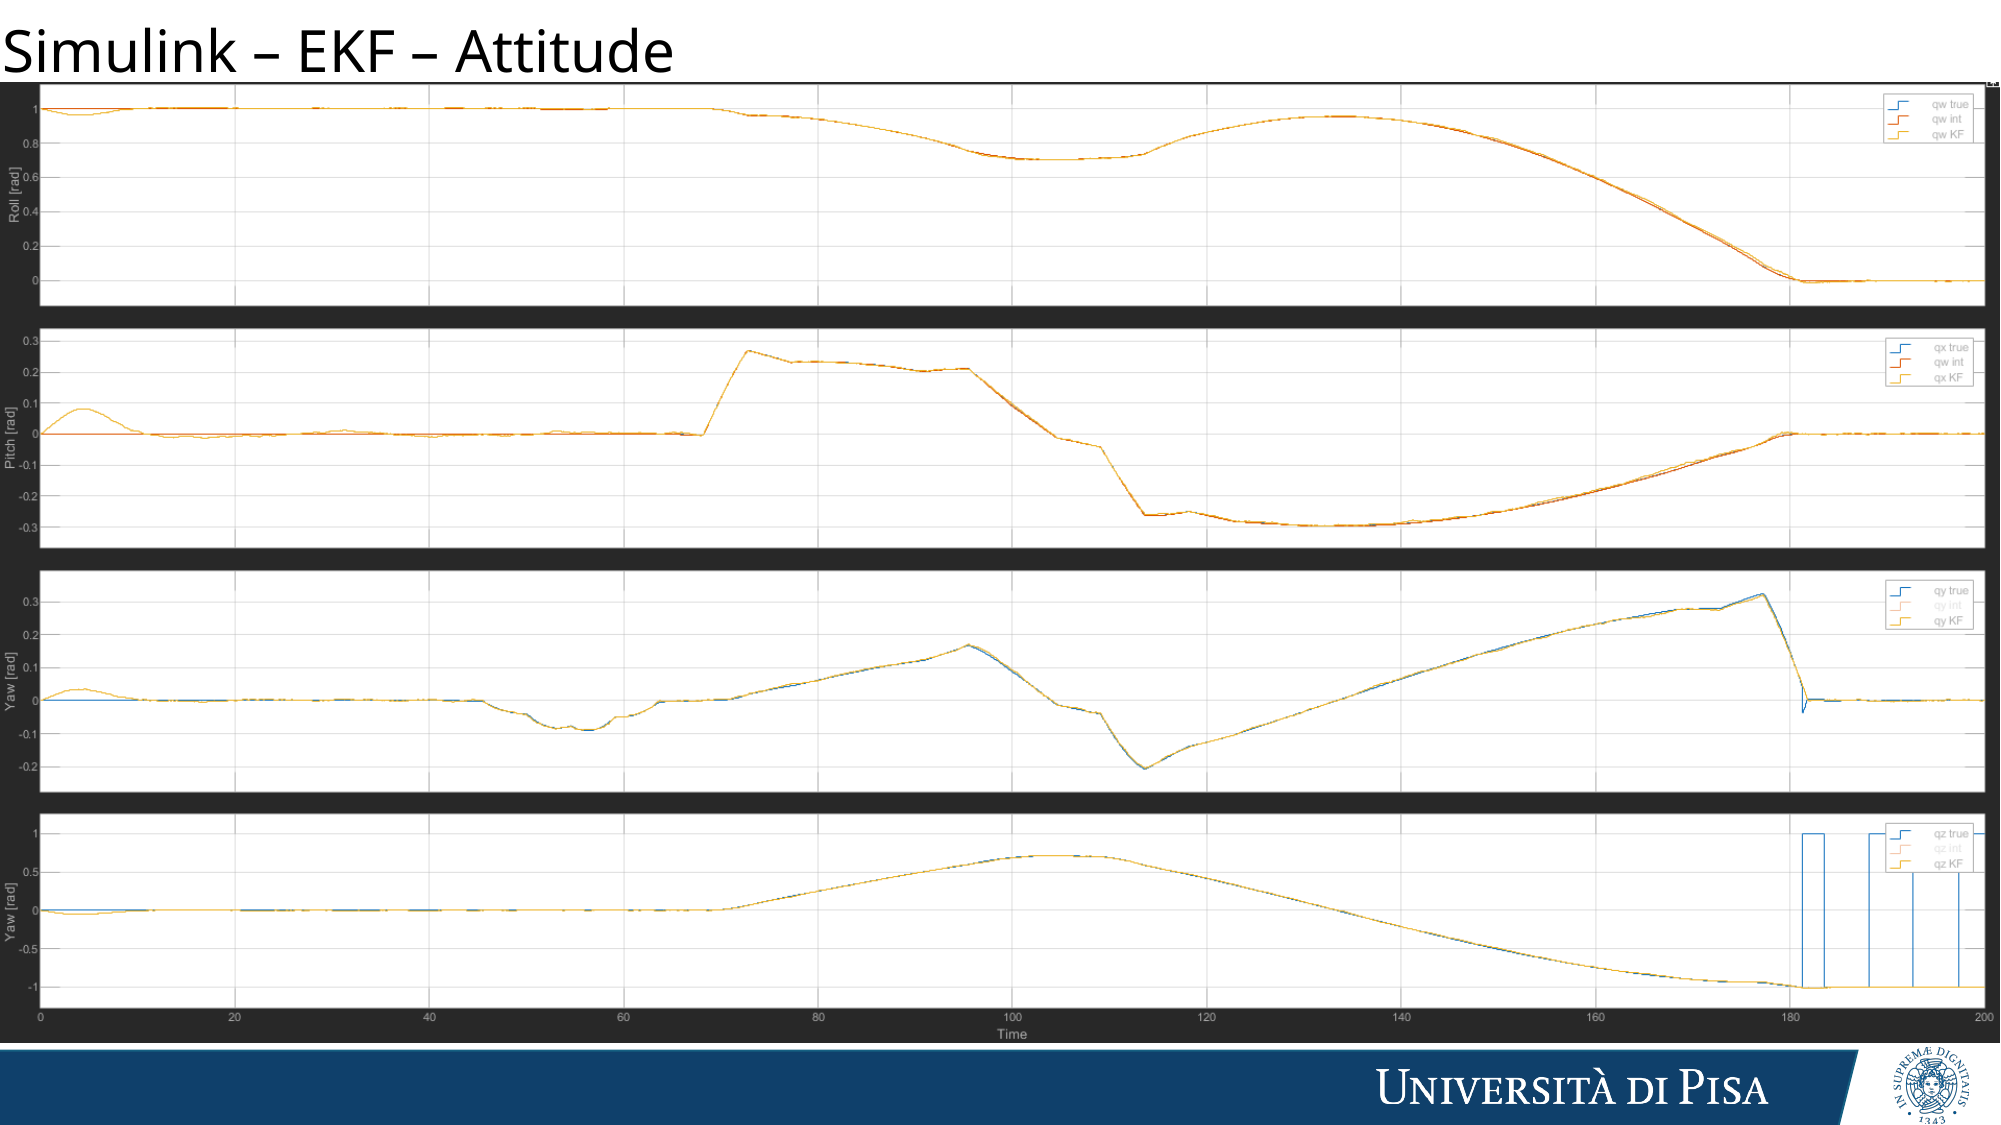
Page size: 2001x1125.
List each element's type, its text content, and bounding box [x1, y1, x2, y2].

picture [0, 81, 2000, 1044]
text_box [0, 1049, 1859, 1125]
text_box Simulink – EKF – Attitude [0, 7, 690, 81]
picture [1893, 1046, 1970, 1125]
picture [1374, 1066, 1769, 1105]
